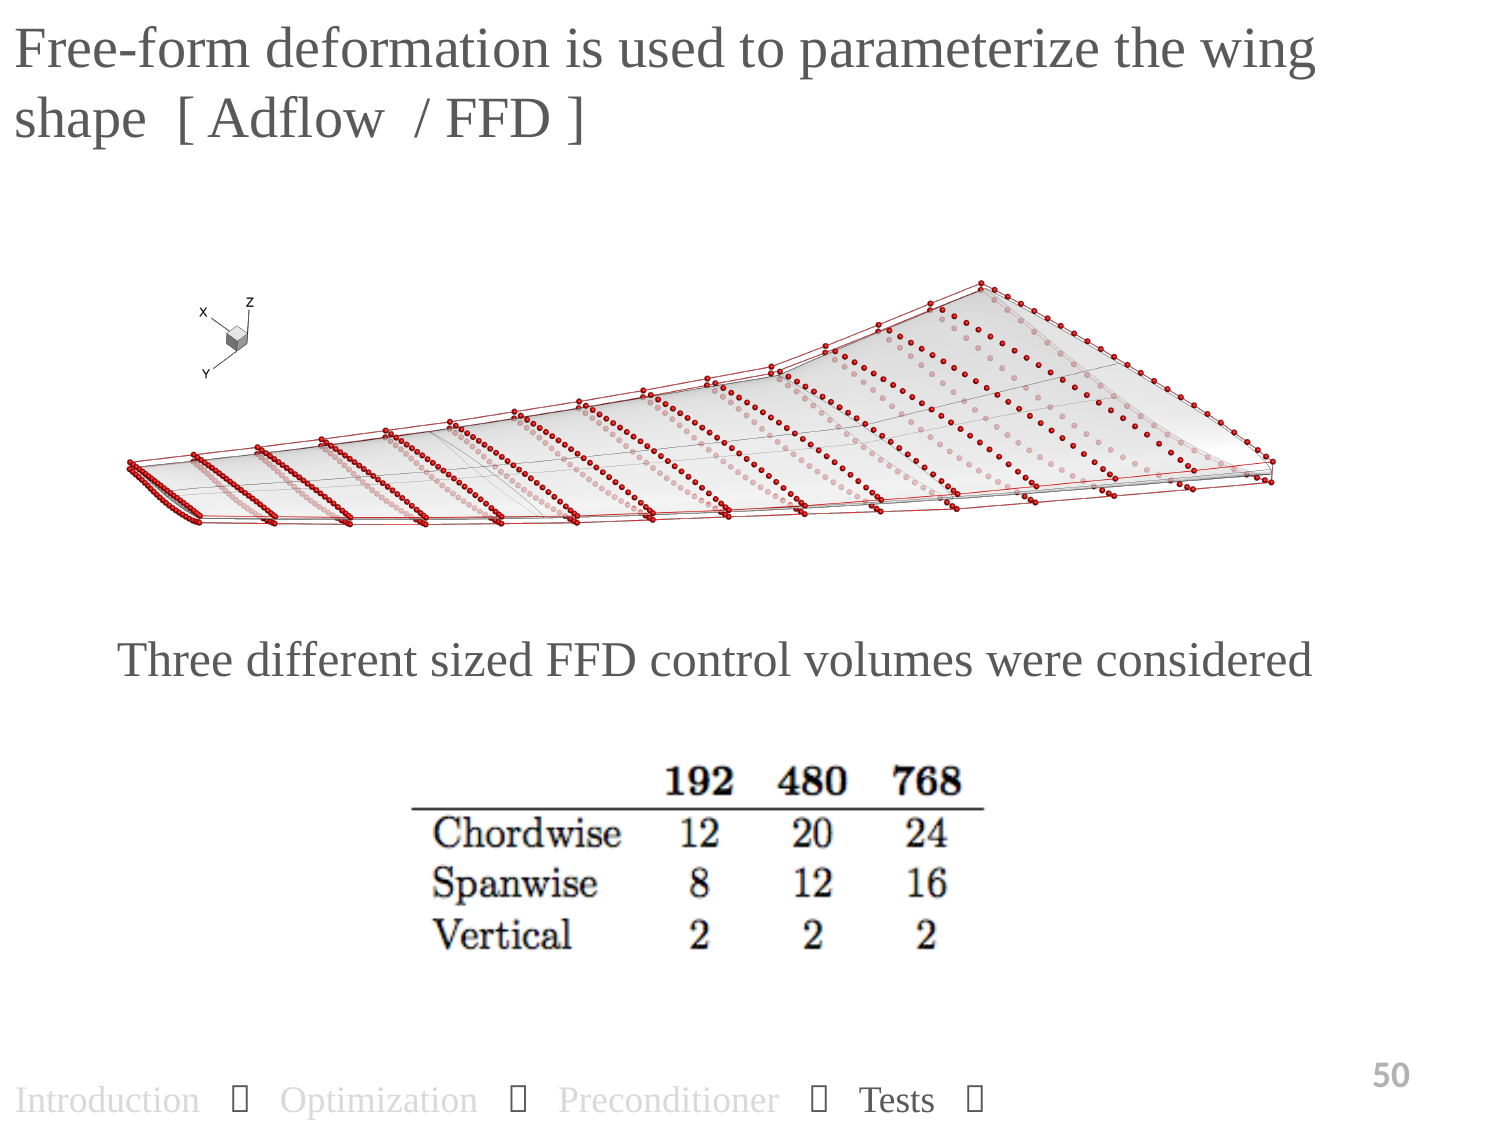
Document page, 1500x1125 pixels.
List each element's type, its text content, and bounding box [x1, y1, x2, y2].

slide_number 50 [1074, 1042, 1425, 1103]
picture [115, 258, 1294, 587]
picture [396, 737, 1017, 982]
text_box Three different sized FFD control volumes were considered [102, 619, 1329, 694]
text_box Introduction  Optimization  Preconditioner  Tests  Summary [0, 1045, 1171, 1125]
text_box Free-form deformation is used to parameterize the wing shape [ Adflow / FFD ] [0, 1, 1425, 157]
